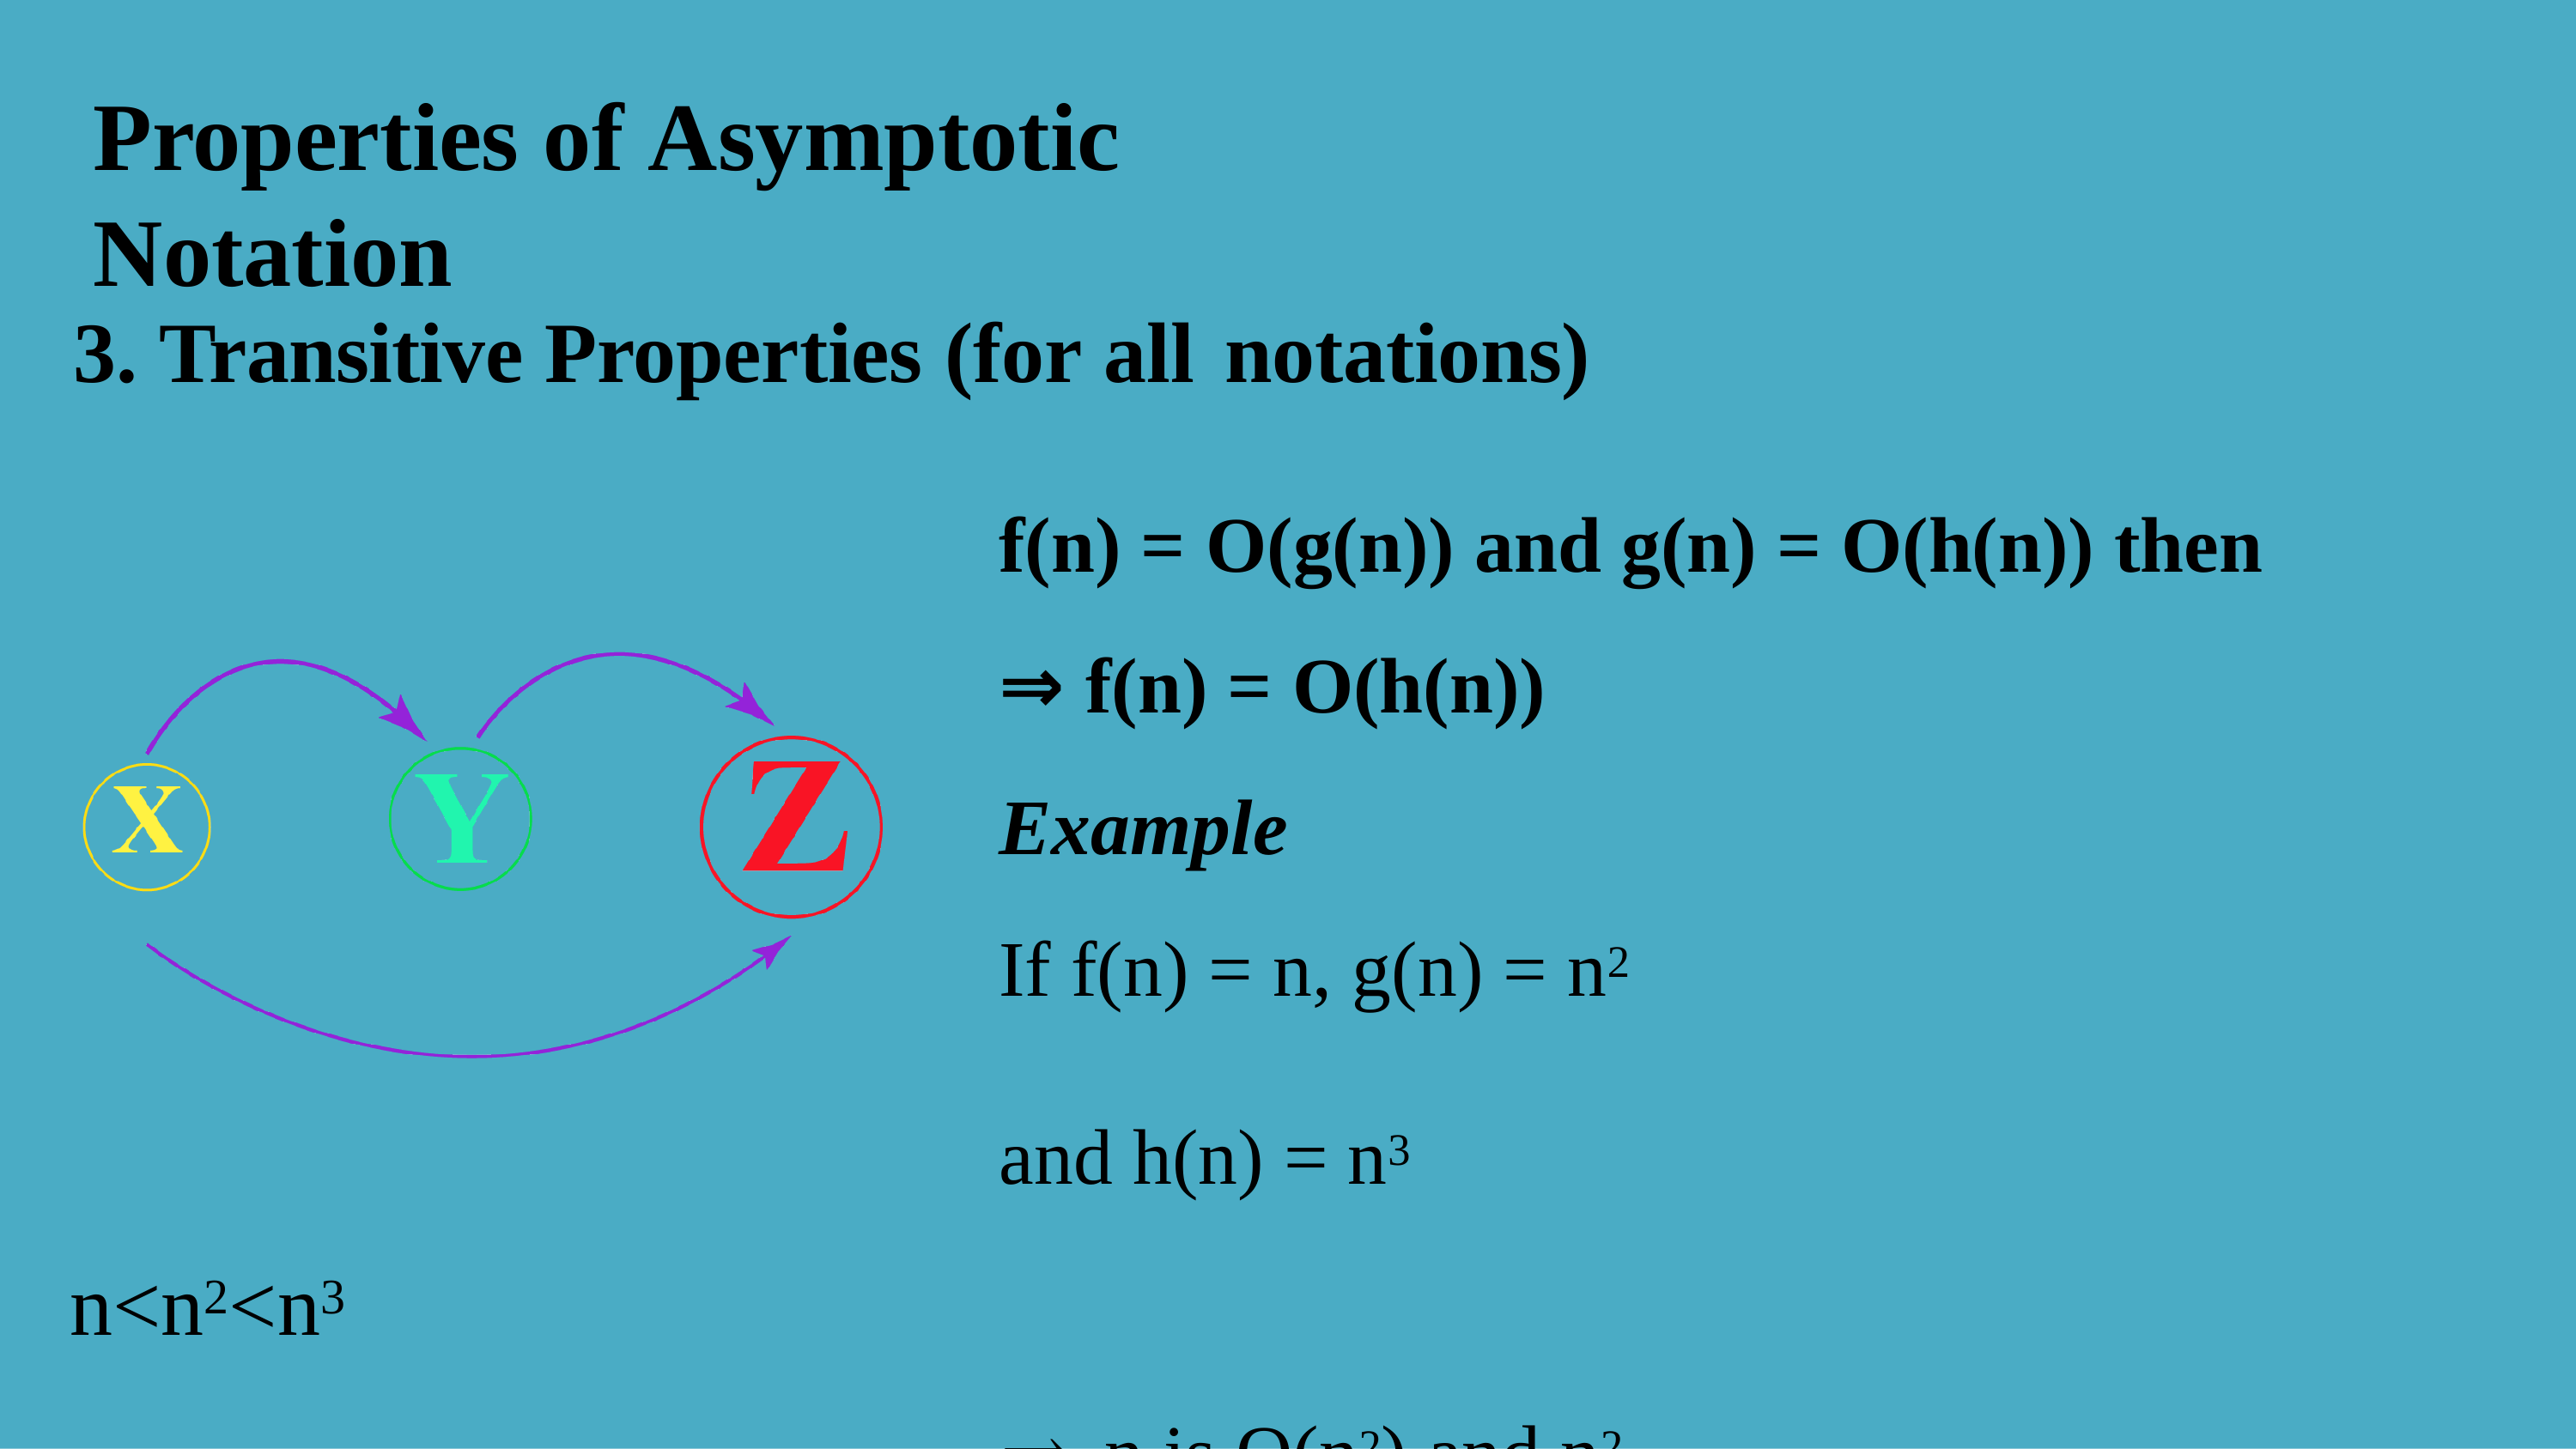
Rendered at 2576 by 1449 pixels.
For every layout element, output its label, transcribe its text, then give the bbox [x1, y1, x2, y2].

picture [39, 643, 902, 1077]
title Properties of Asymptotic Notation [91, 71, 1503, 294]
text_box 3. Transitive Properties (for all notations) f(n) = O(g(n)) and g(n) = O(h(n)) then ⇒ f(n) = O(h(n)) Example If f(n) = n, g(n) = n2 and h(n) = n3 n<n2<n3 ⇒ n is O(n2) and n2 is O(n3) then n is O(n3) [70, 294, 2366, 1449]
